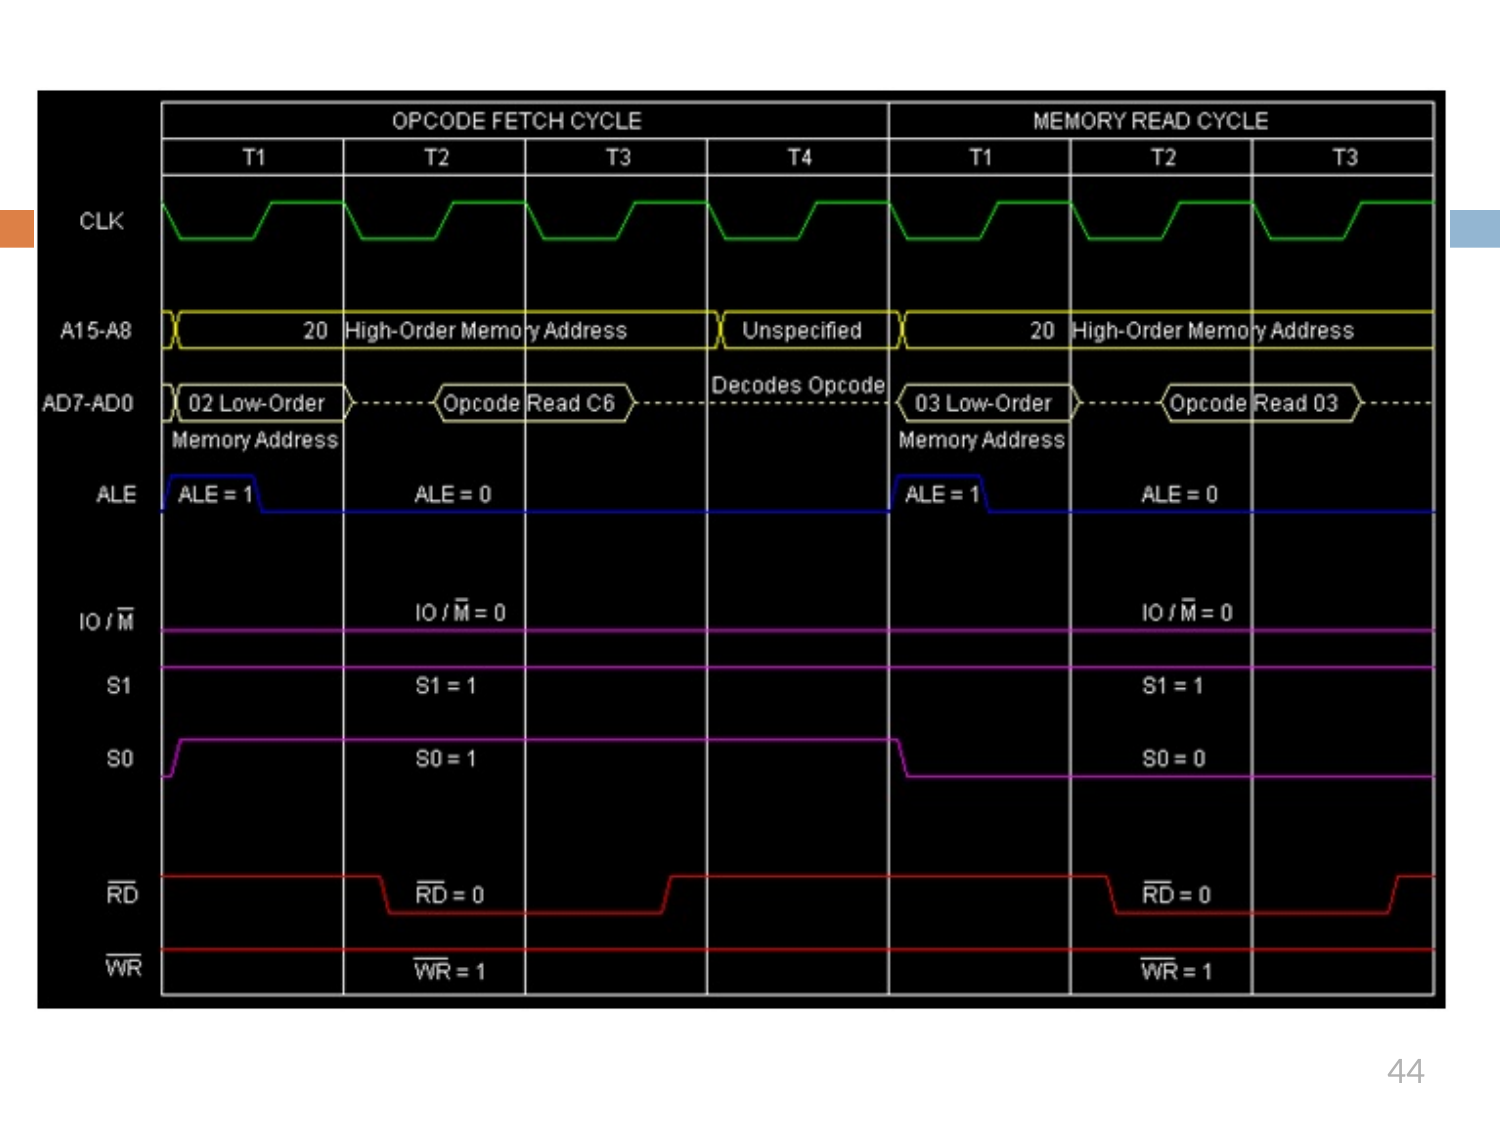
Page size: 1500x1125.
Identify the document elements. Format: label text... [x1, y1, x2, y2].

slide_number 44 [1080, 1046, 1425, 1103]
picture [33, 87, 1451, 1013]
